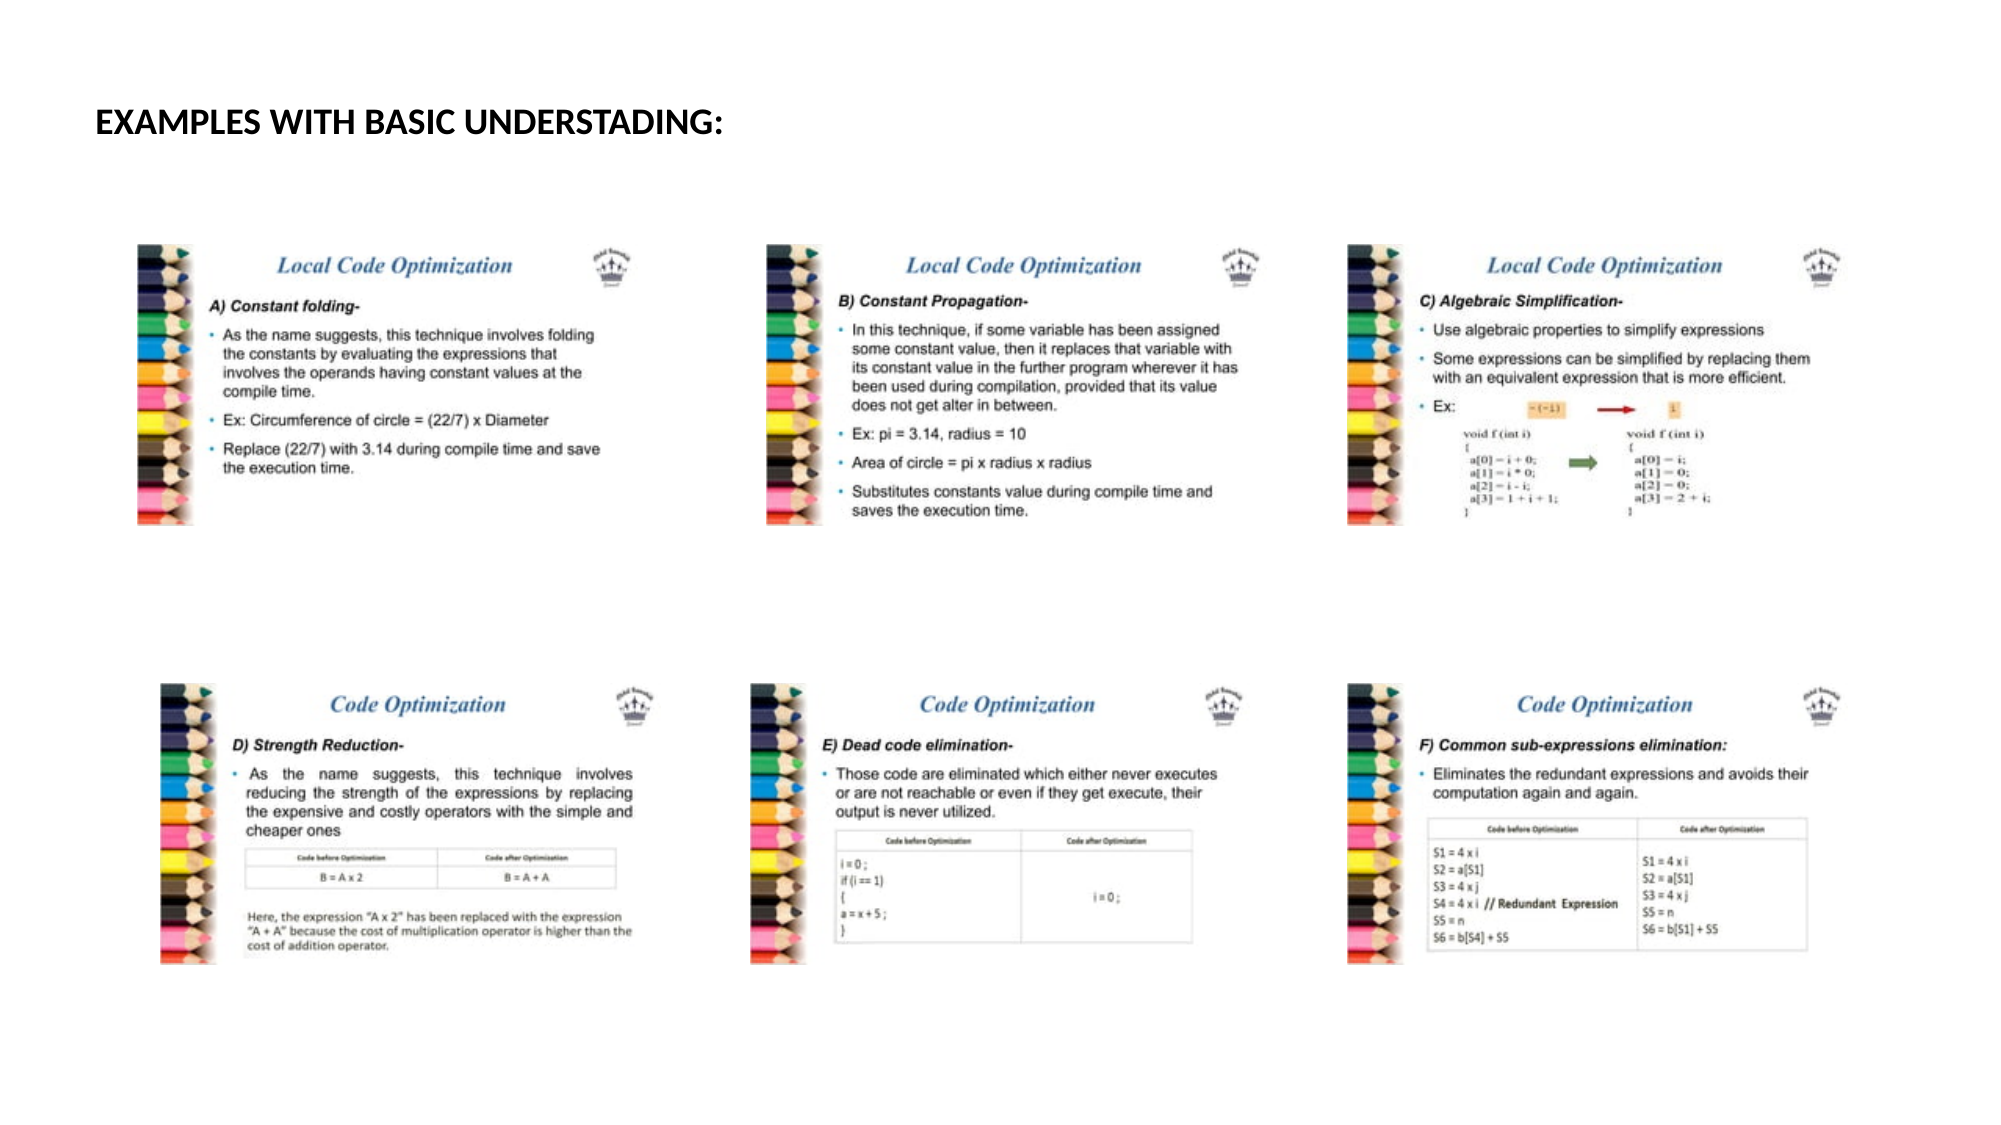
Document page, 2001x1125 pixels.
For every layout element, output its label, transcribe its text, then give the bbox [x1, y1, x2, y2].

picture [1347, 683, 1848, 965]
picture [766, 244, 1267, 526]
text_box EXAMPLES WITH BASIC UNDERSTADING: [80, 89, 740, 150]
picture [749, 683, 1250, 965]
picture [137, 244, 638, 526]
picture [160, 683, 661, 965]
picture [1347, 244, 1848, 526]
